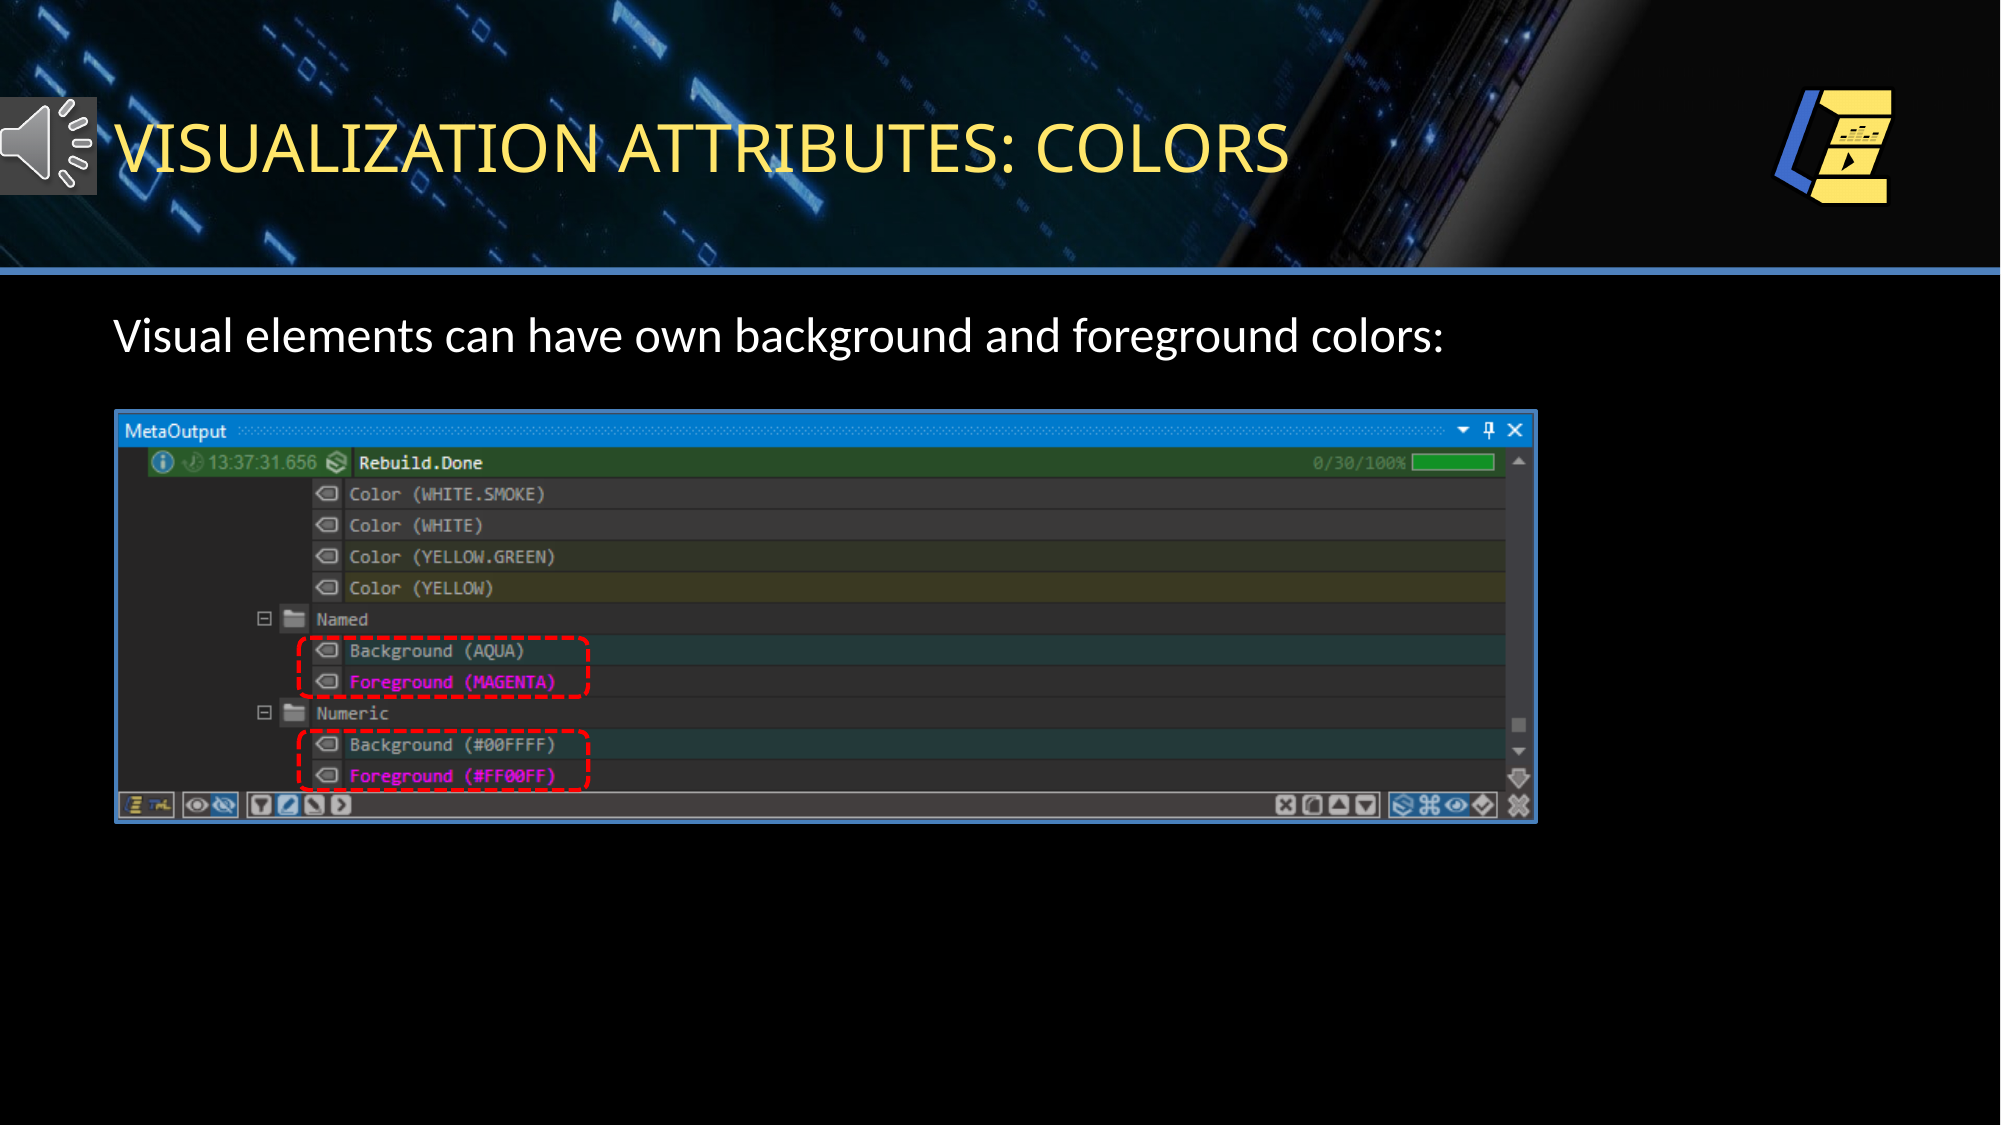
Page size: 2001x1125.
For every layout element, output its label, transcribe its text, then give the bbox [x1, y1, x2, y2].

list Visual elements can have own background and foreground colors: [98, 295, 1902, 1064]
title VISUALIZATION ATTRIBUTES: COLORS [99, 62, 1904, 230]
picture [0, 0, 2001, 1125]
